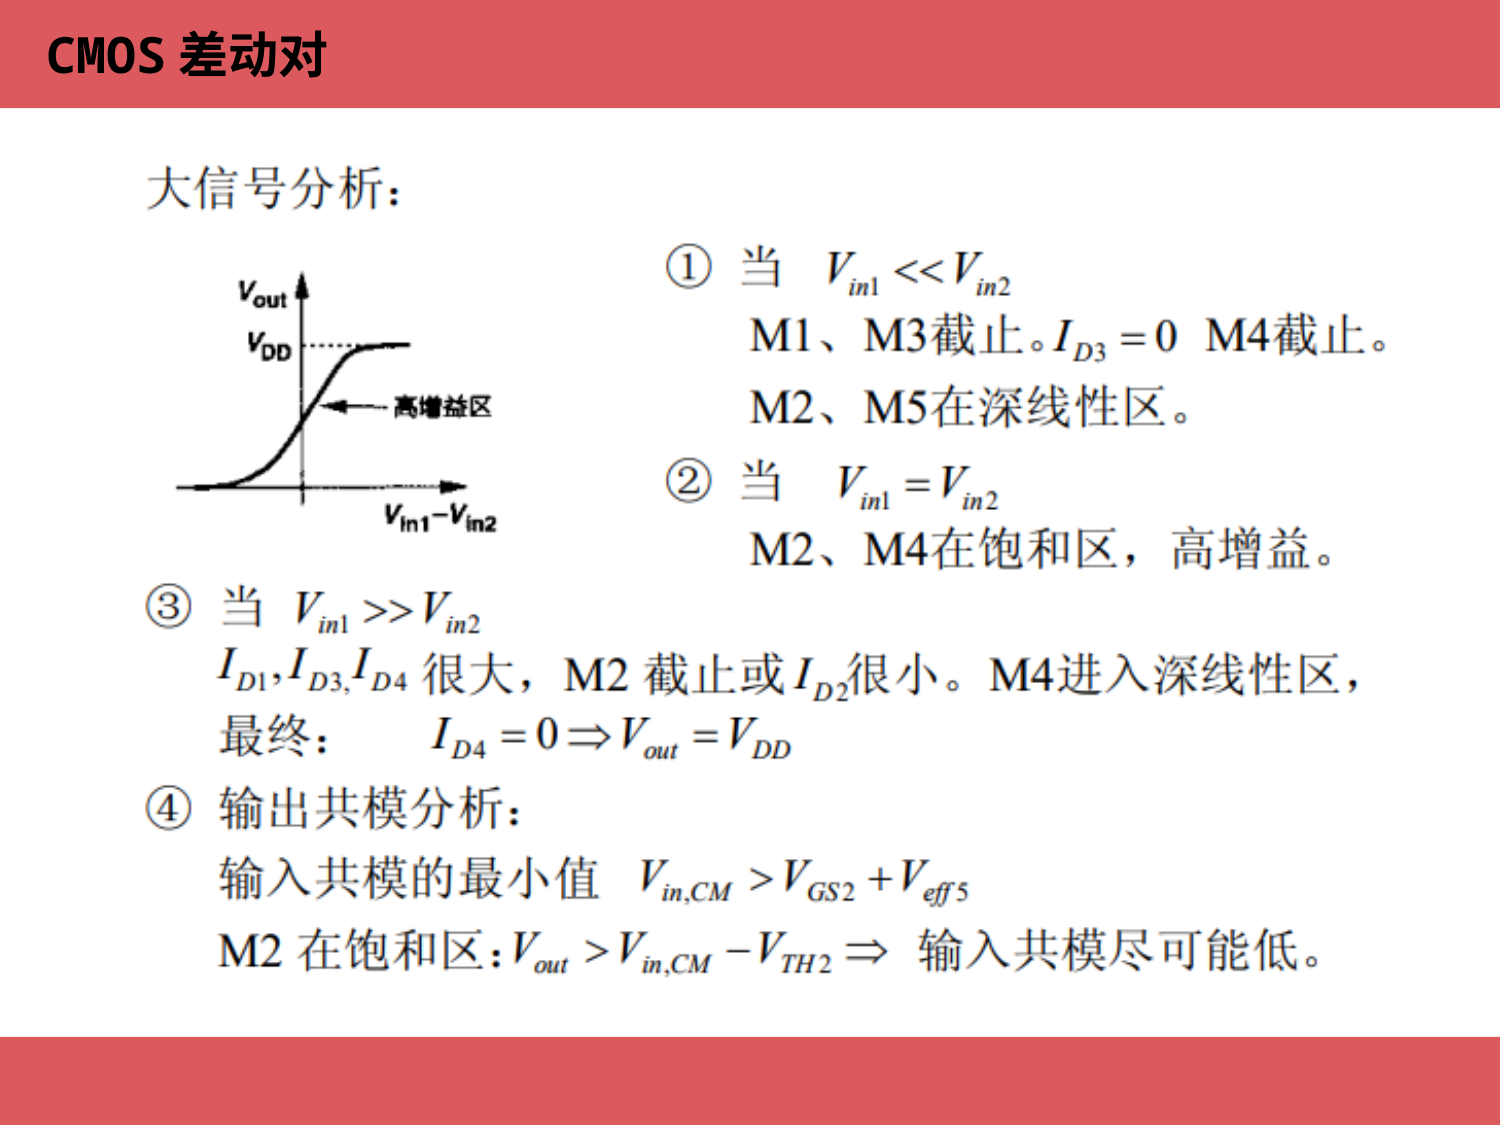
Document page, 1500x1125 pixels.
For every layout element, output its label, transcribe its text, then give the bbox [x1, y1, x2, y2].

picture [31, 129, 1447, 996]
text_box CMOS差动对 [31, 16, 750, 91]
text_box [0, 1036, 1500, 1125]
text_box [0, 0, 1500, 109]
